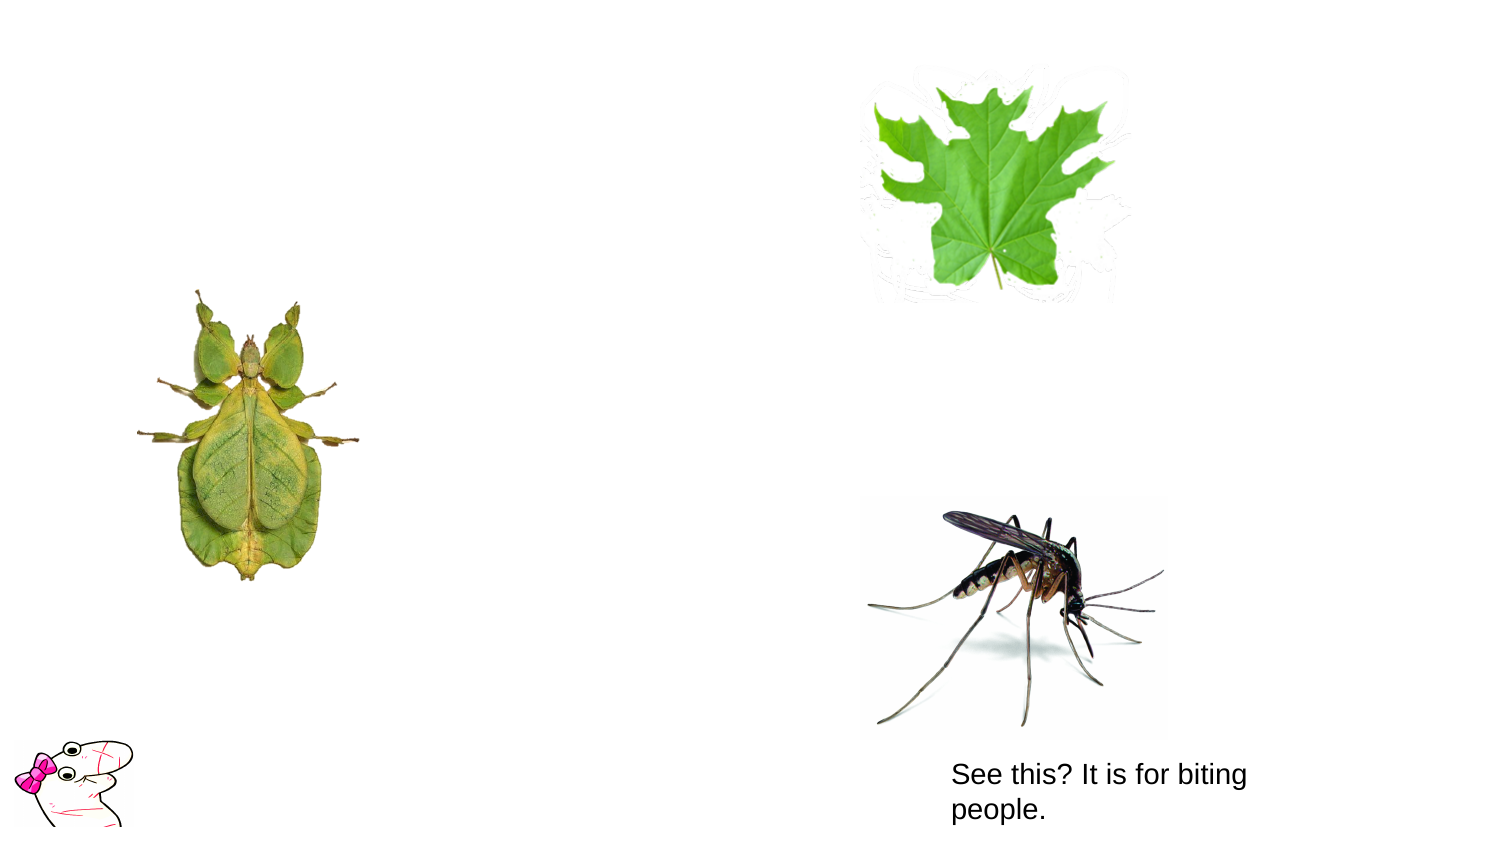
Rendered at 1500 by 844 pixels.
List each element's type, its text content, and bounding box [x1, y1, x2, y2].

picture [860, 58, 1132, 303]
picture [14, 739, 134, 827]
picture [137, 289, 366, 586]
picture [860, 496, 1168, 740]
text_box See this? It is for biting people. [936, 739, 1327, 840]
